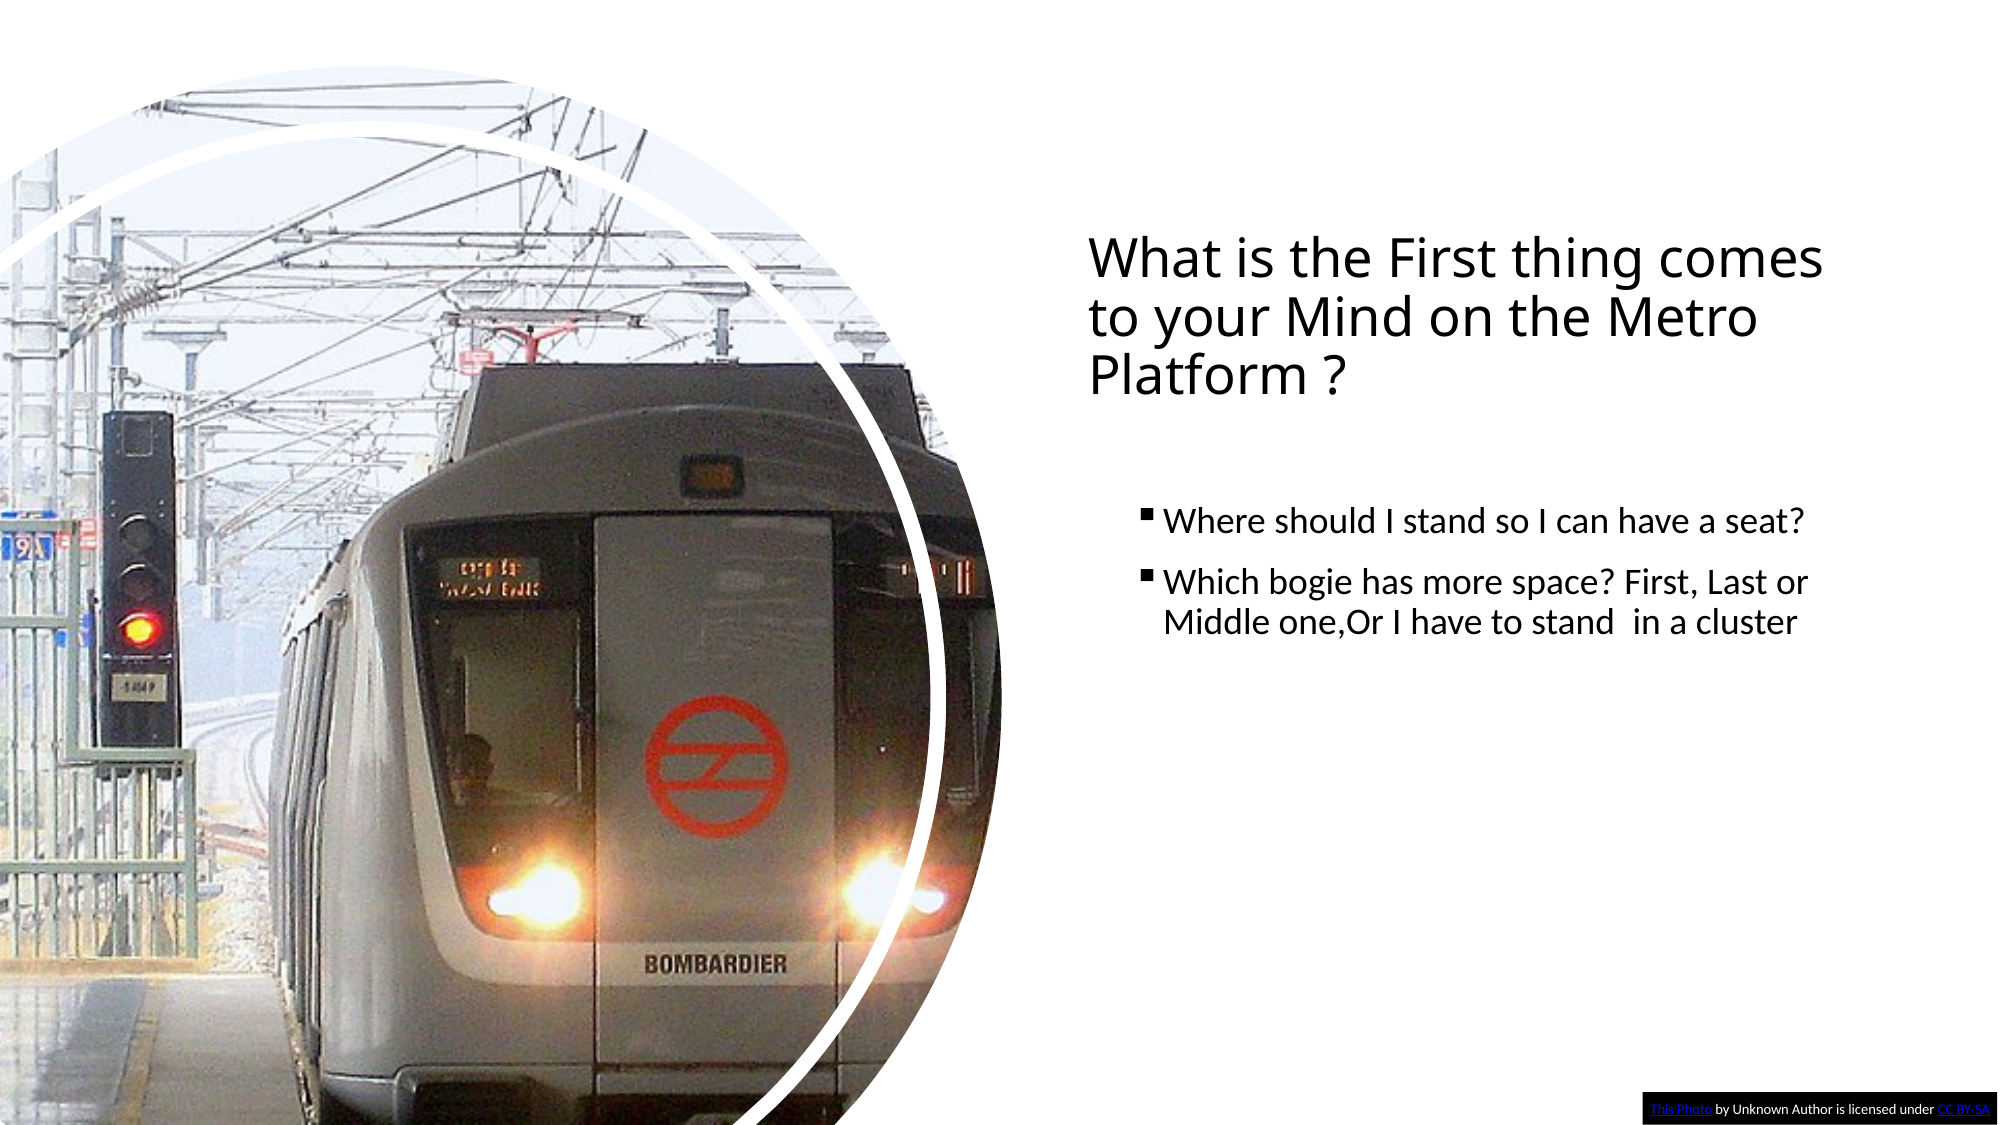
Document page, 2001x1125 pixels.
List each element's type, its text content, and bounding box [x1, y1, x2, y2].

title What is the First thing comes to your Mind on the Metro Platform ? [1080, 226, 1880, 477]
text_box This Photo by Unknown Author is licensed under CC BY-SA [1642, 1092, 1998, 1125]
list Where should I stand so I can have a seat? Which bogie has more space? First, Last or Middle one,Or I have to stand in a cluster [1080, 492, 1880, 997]
picture [0, 65, 1002, 1125]
